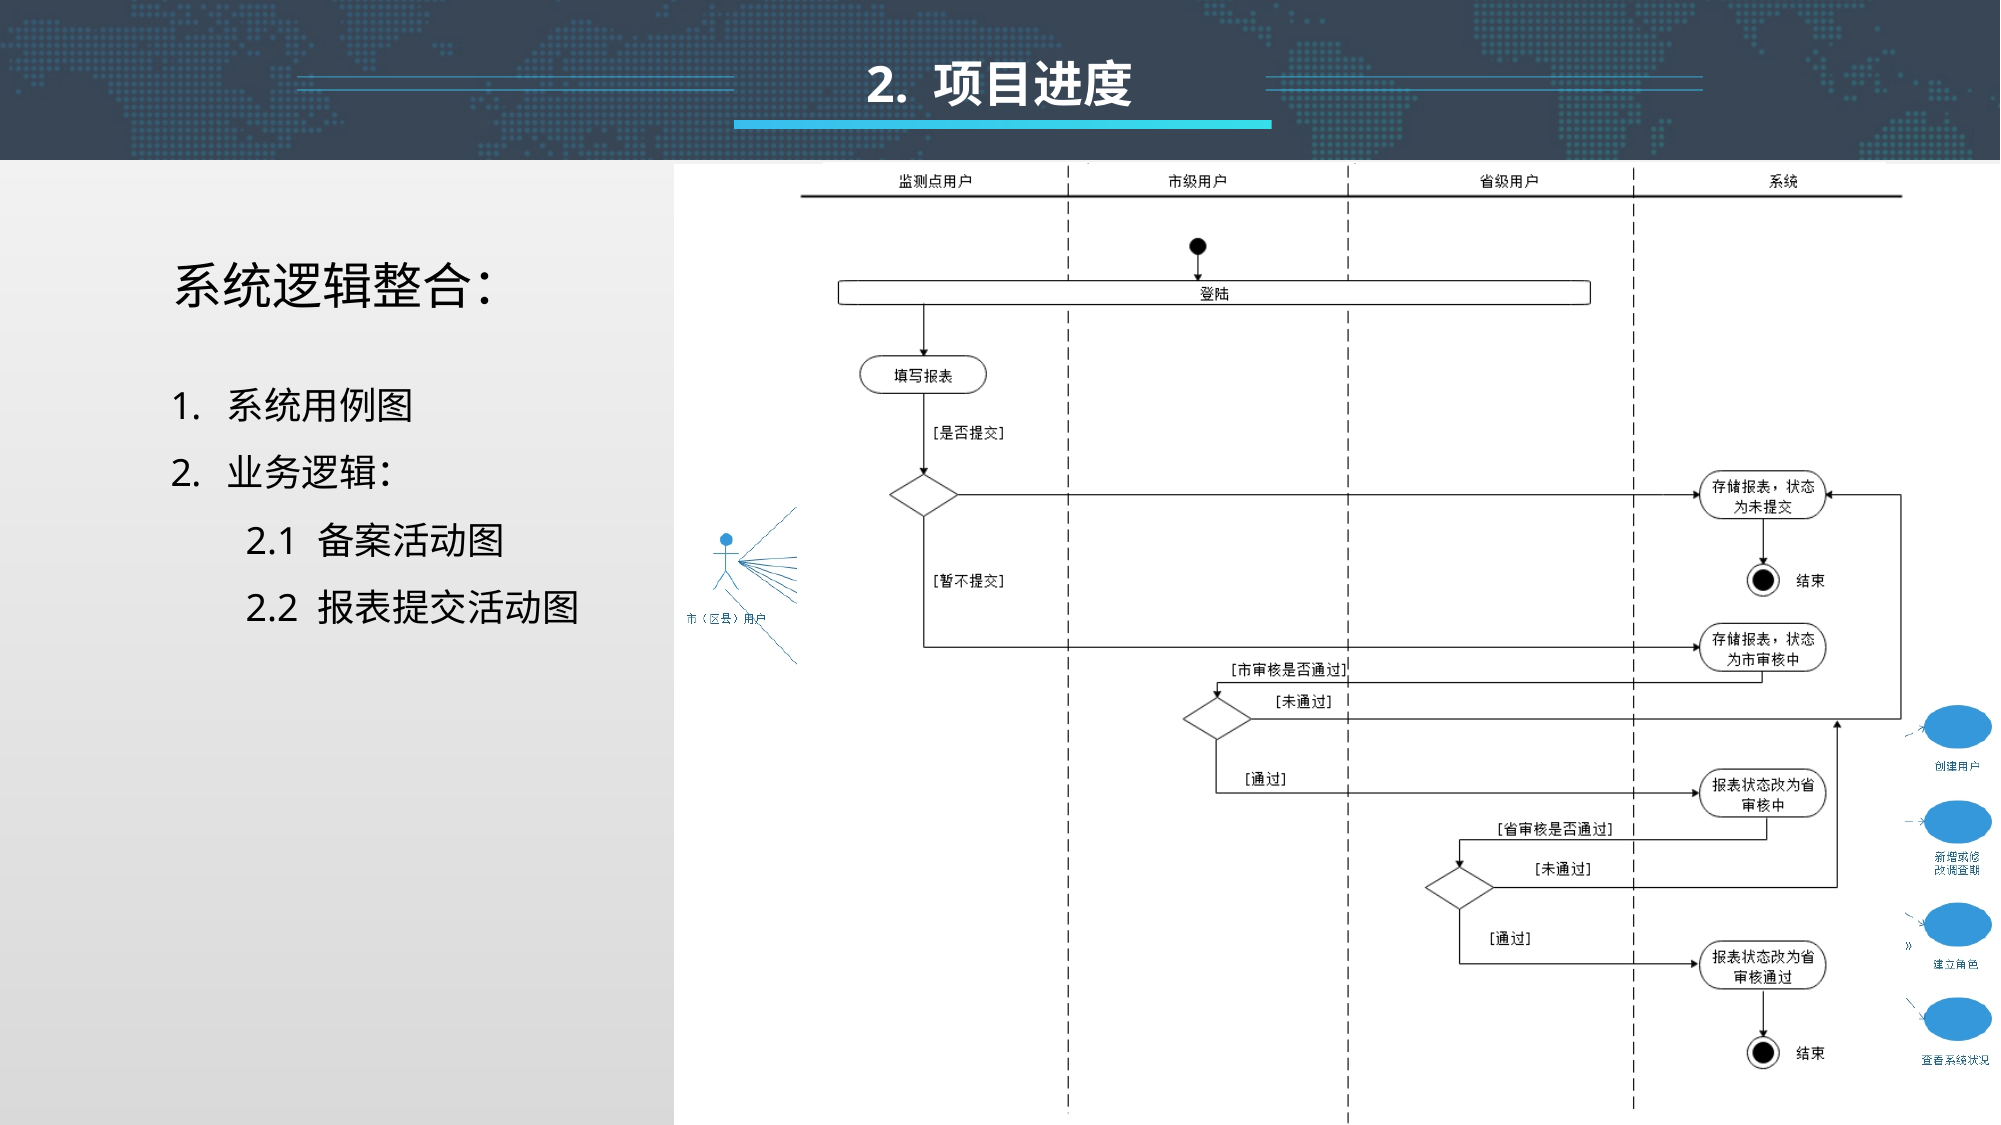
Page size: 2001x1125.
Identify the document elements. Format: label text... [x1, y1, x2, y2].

text_box 系统用例图 业务逻辑： 2.1 备案活动图 2.2 报表提交活动图 [155, 351, 668, 637]
text_box 2. 项目进度 [851, 45, 1149, 75]
text_box 系统逻辑整合： [157, 246, 538, 322]
text_box [732, 119, 1274, 130]
text_box 2. 项目进度 [851, 98, 1149, 119]
picture [0, 0, 2000, 1125]
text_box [296, 76, 1704, 91]
